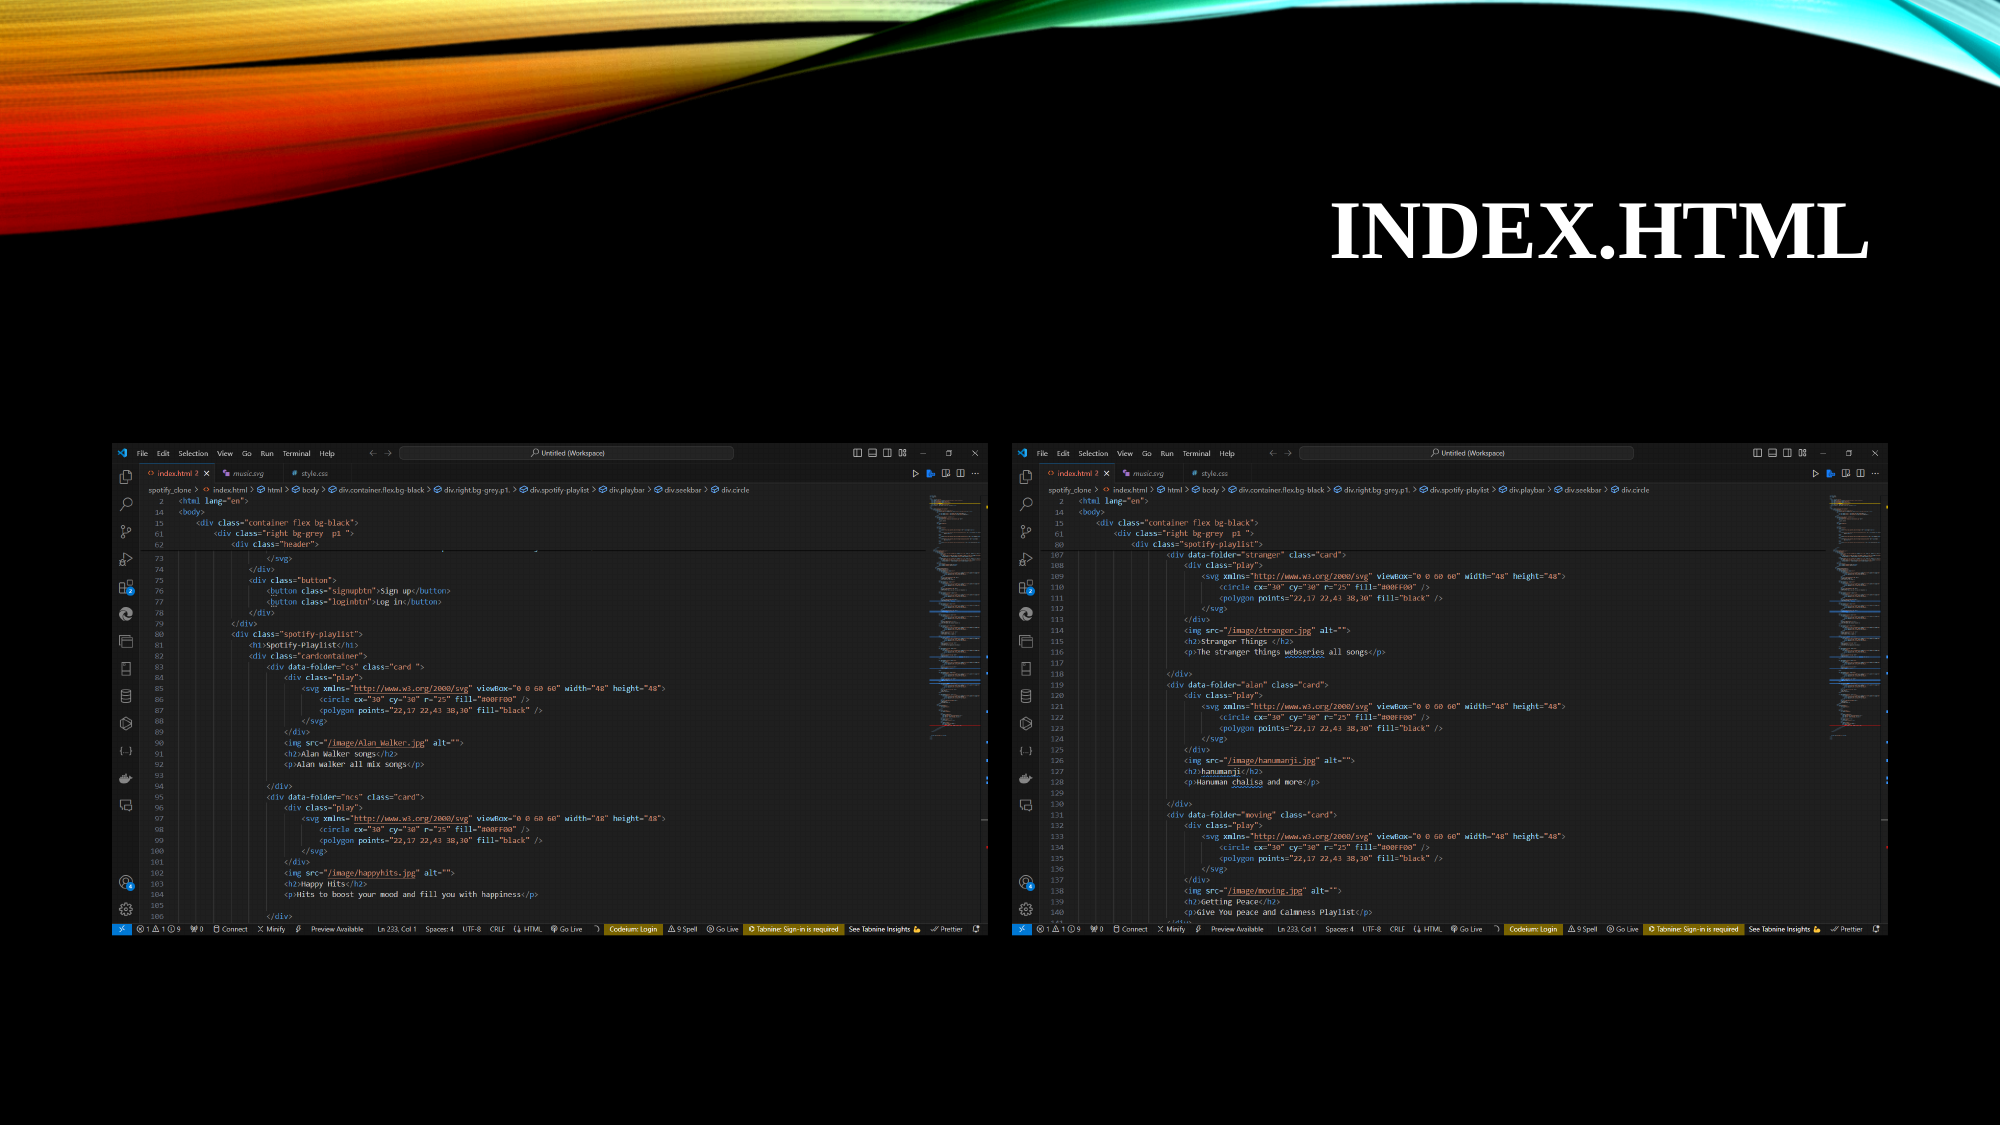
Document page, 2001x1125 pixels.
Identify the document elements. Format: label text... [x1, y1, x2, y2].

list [1012, 443, 1888, 937]
picture [0, 0, 2000, 237]
title Index.html [474, 125, 1888, 338]
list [112, 443, 988, 937]
